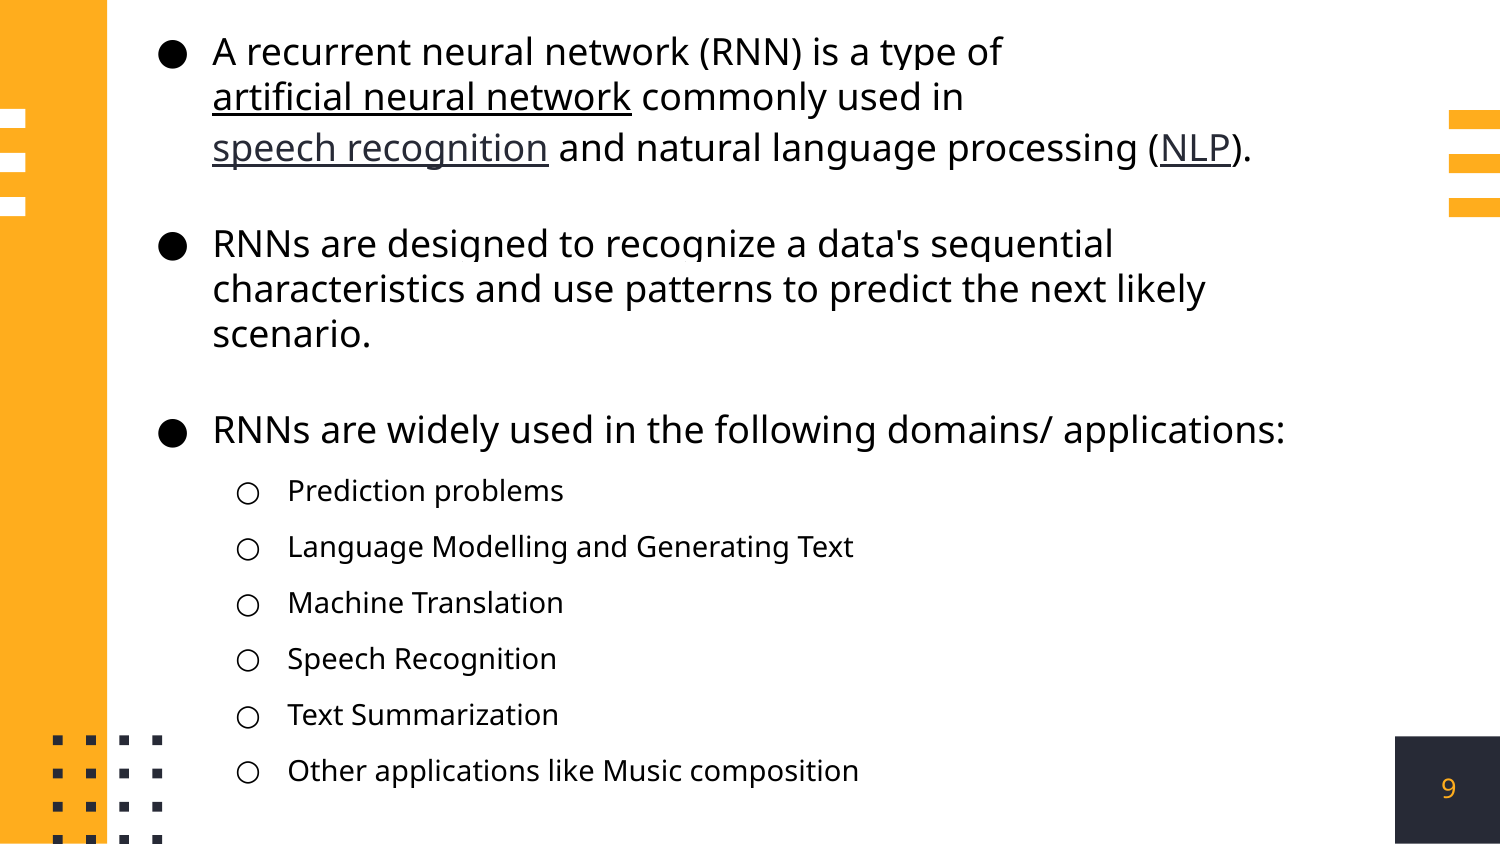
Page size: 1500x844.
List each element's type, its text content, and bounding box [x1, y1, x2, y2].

text_box A recurrent neural network (RNN) is a type of artificial neural network commonly used in speech recognition and natural language processing (NLP). RNNs are designed to recognize a data's sequential characteristics and use patterns to predict the next likely scenario. RNNs are widely used in the following domains/ applications: Prediction problems Language Modelling and Generating Text Machine Translation Speech Recognition Text Summarization Other applications like Music composition [122, 12, 1319, 712]
slide_number ‹#› [1395, 736, 1500, 844]
